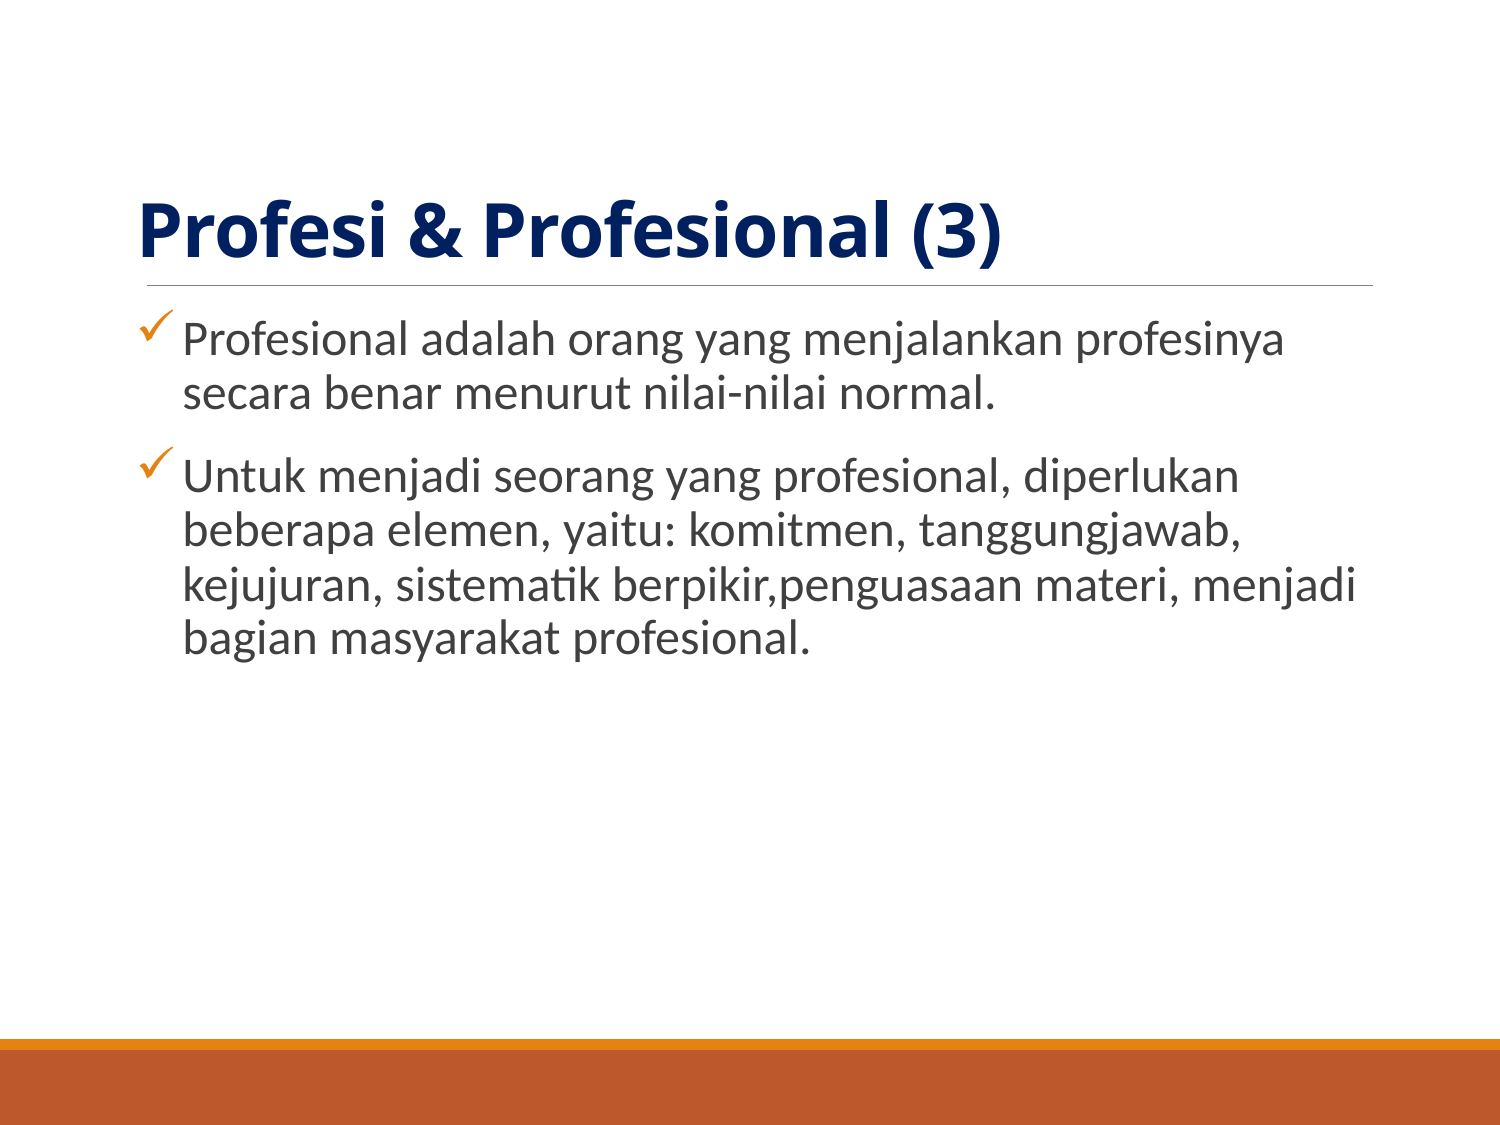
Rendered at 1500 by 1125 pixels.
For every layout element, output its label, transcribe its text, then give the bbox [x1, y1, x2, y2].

title Profesi & Profesional (3) [121, 42, 1500, 281]
list Profesional adalah orang yang menjalankan profesinya secara benar menurut nilai-nilai normal. Untuk menjadi seorang yang profesional, diperlukan beberapa elemen, yaitu: komitmen, tanggungjawab, kejujuran, sistematik berpikir,penguasaan materi, menjadi bagian masyarakat profesional. [135, 305, 1412, 1125]
